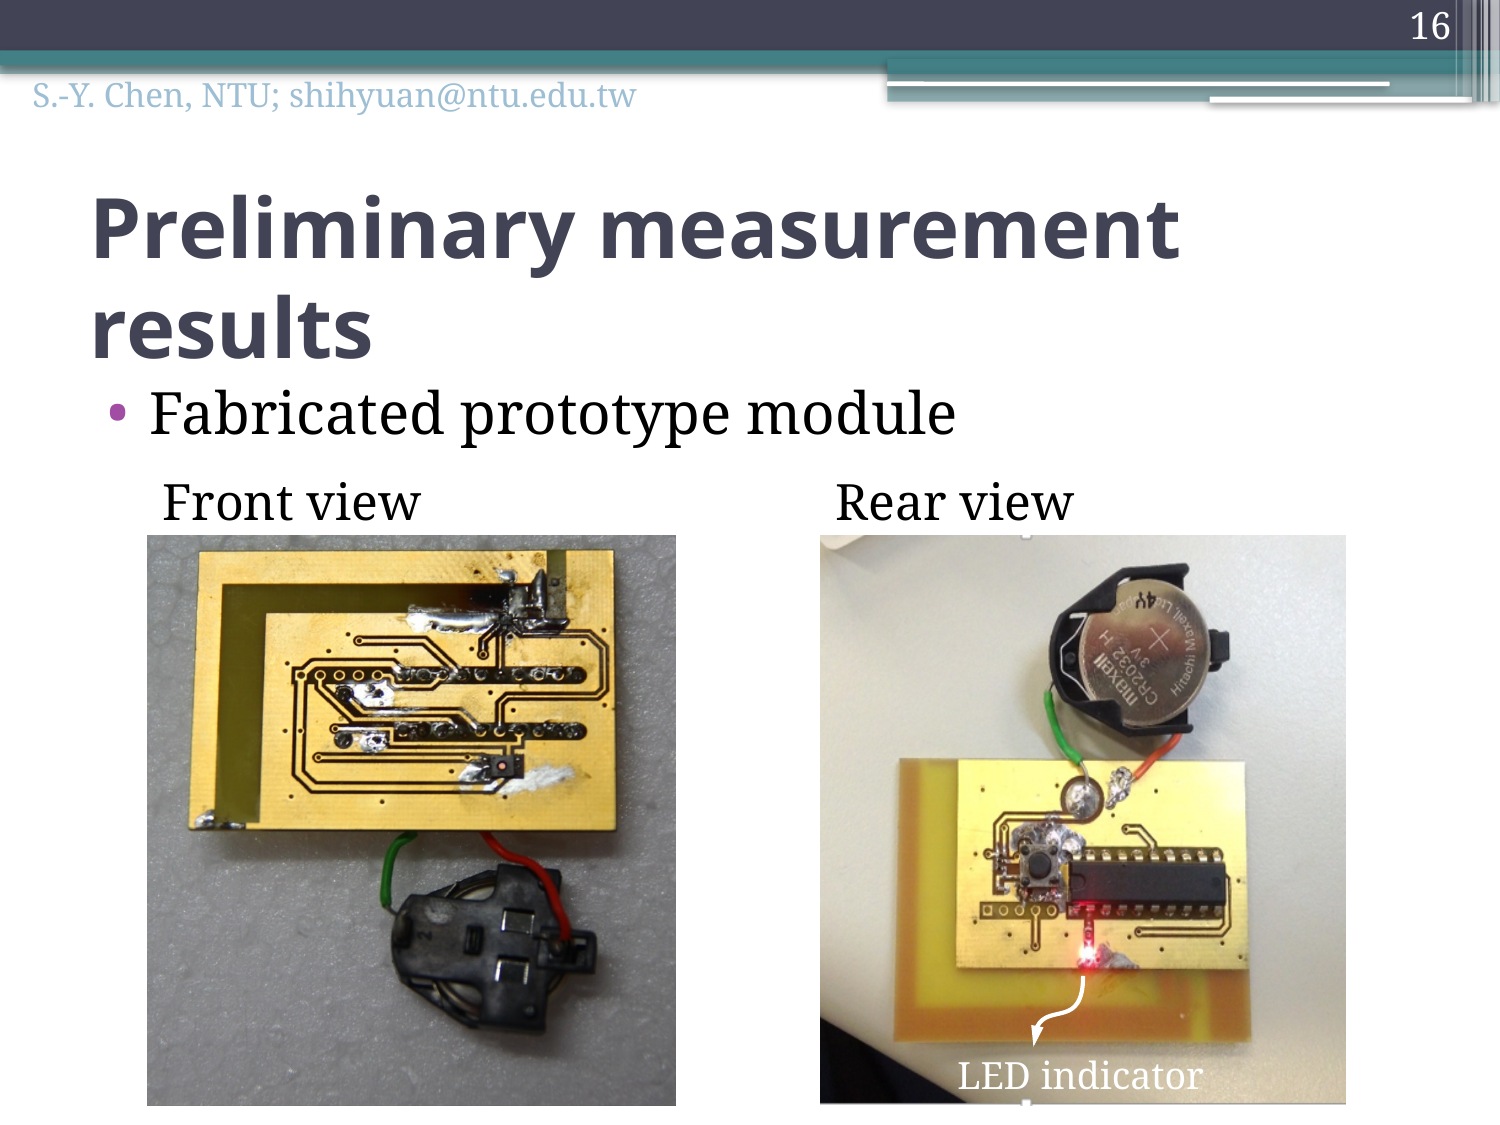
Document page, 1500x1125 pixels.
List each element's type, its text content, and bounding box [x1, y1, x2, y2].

picture [820, 535, 1346, 1107]
title Preliminary measurement results [75, 187, 1425, 363]
picture [147, 535, 677, 1107]
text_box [1022, 986, 1094, 1037]
list Fabricated prototype module [75, 368, 1425, 1079]
text_box Rear view [820, 463, 1152, 533]
text_box Front view [147, 463, 479, 533]
text_box S.-Y. Chen, NTU; shihyuan@ntu.edu.tw [17, 66, 750, 121]
slide_number 16 [1341, 0, 1466, 61]
